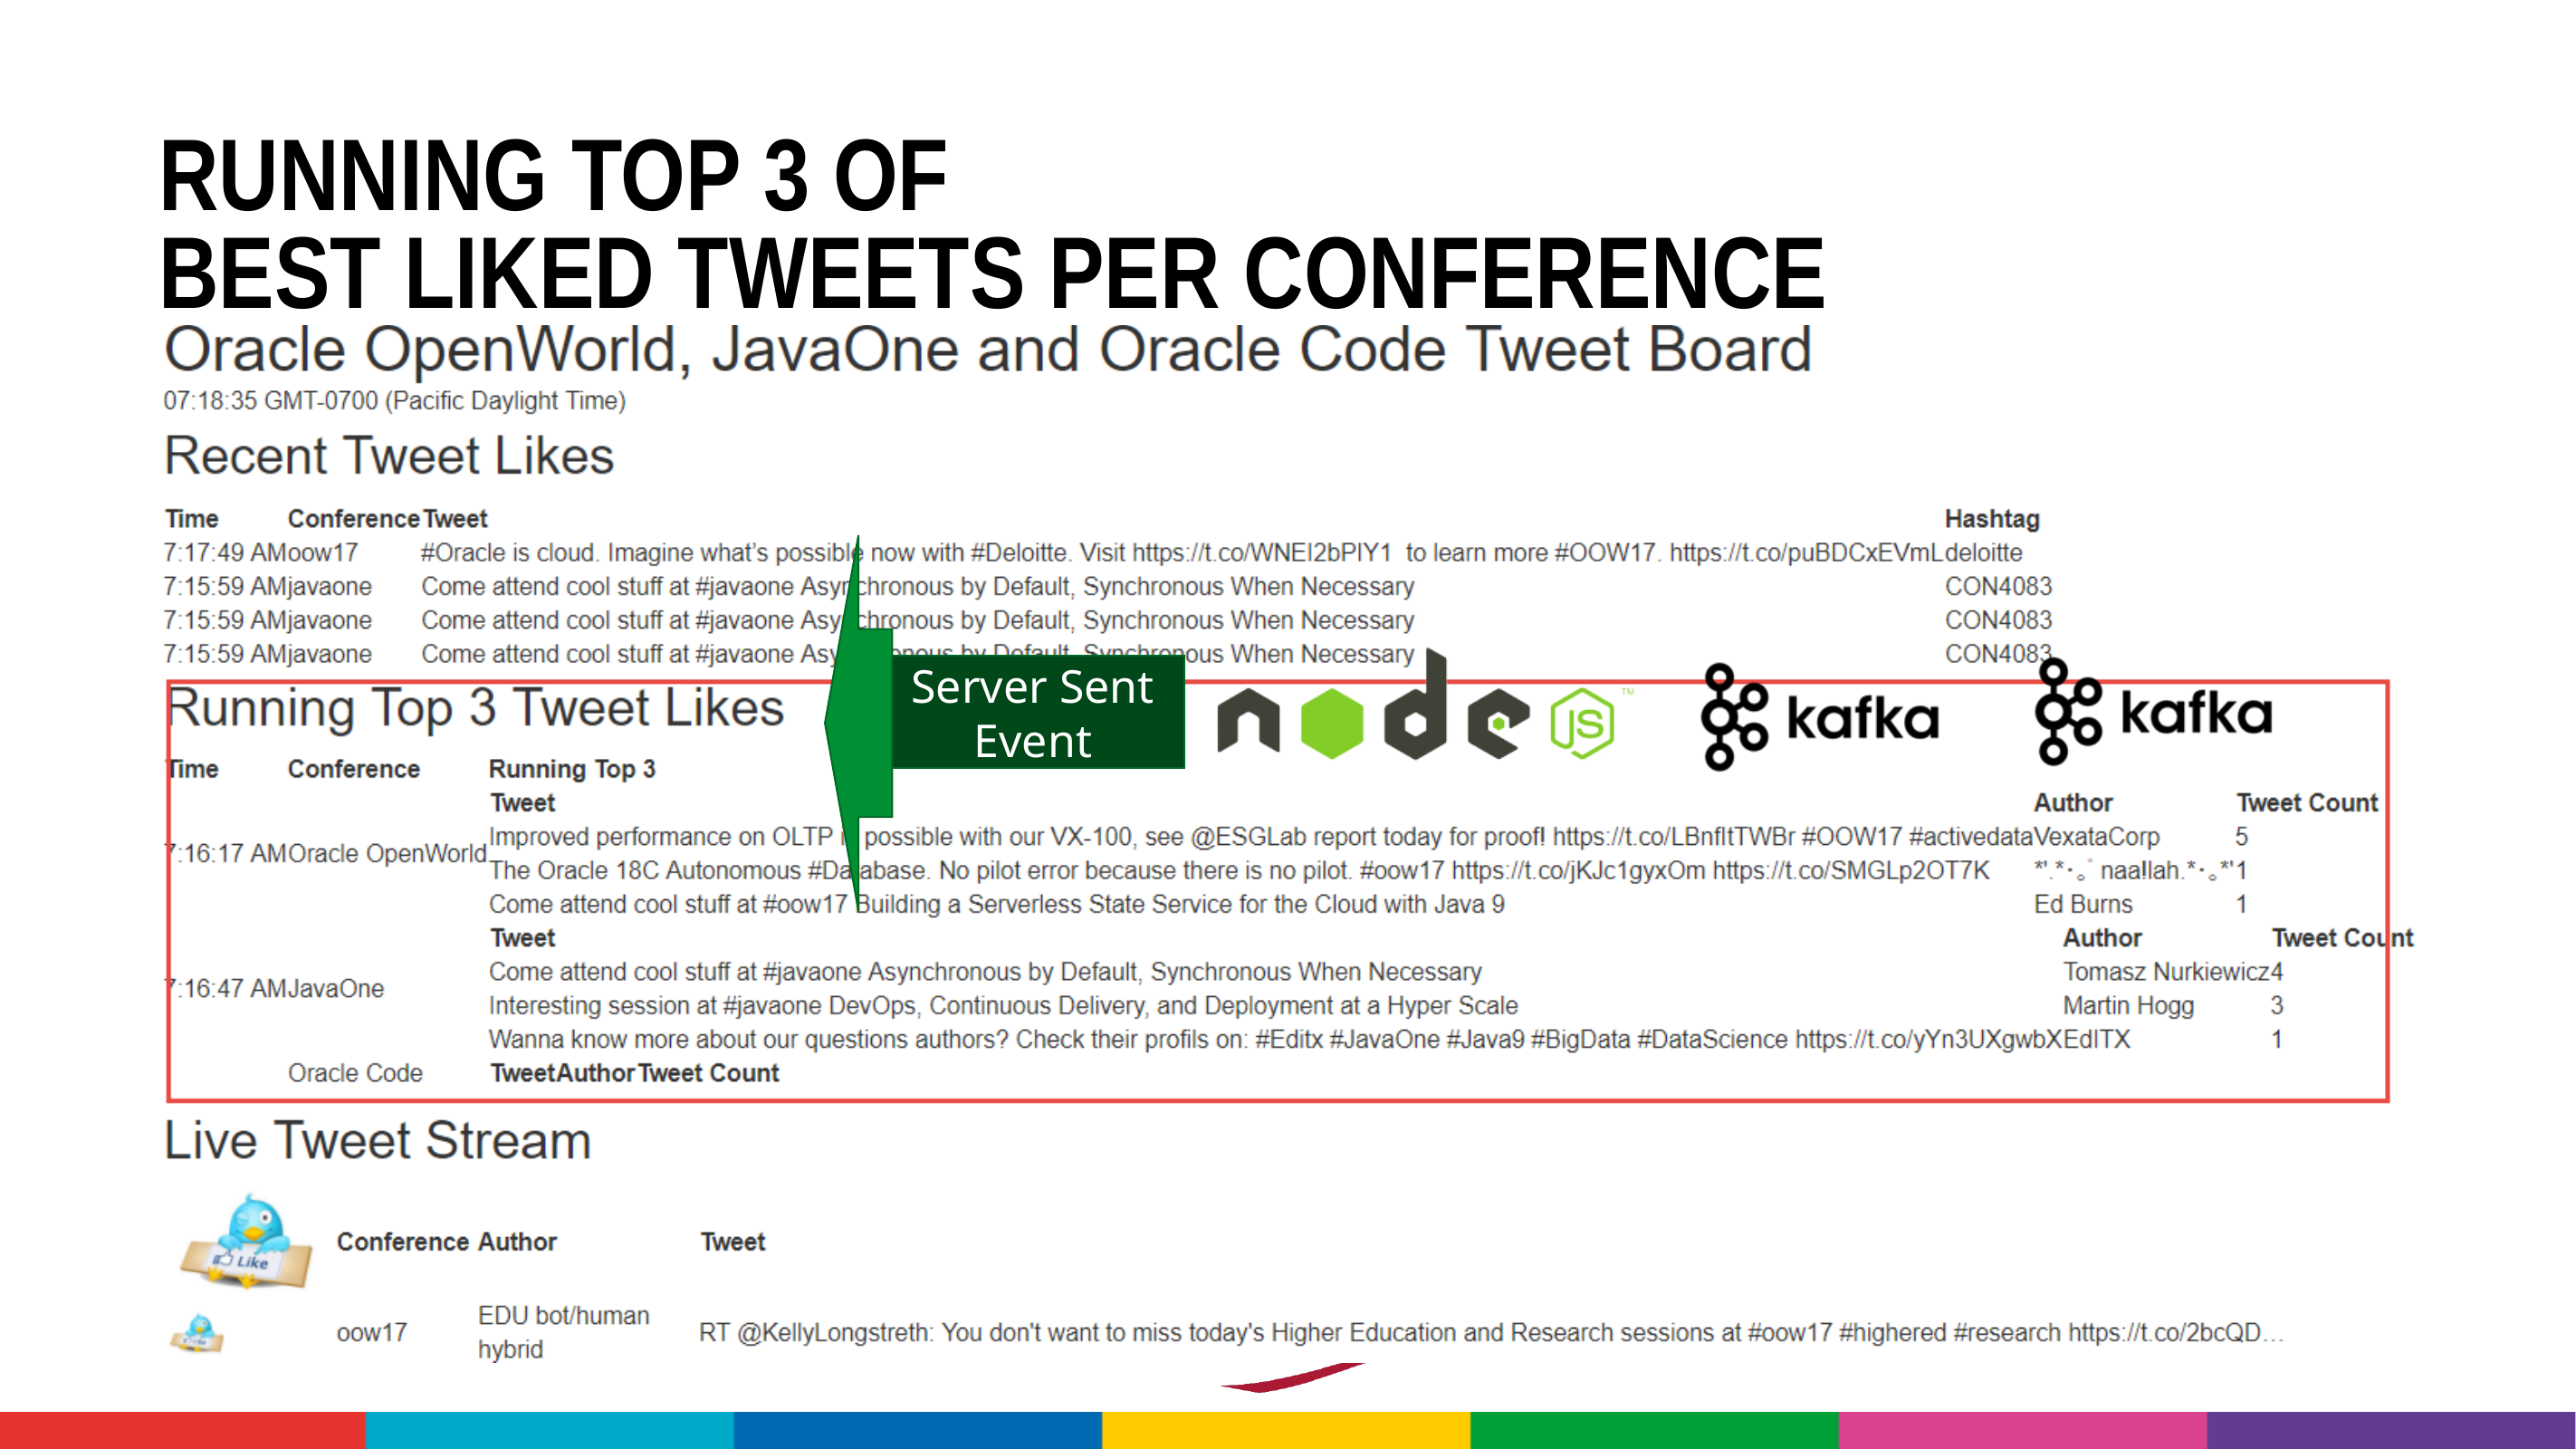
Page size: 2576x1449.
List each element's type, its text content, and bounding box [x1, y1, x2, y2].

picture [162, 325, 2415, 1393]
title Running Top 3 of best liked tweets per conference [145, 125, 2059, 326]
picture [735, 1412, 2576, 1449]
picture [0, 1412, 733, 1449]
